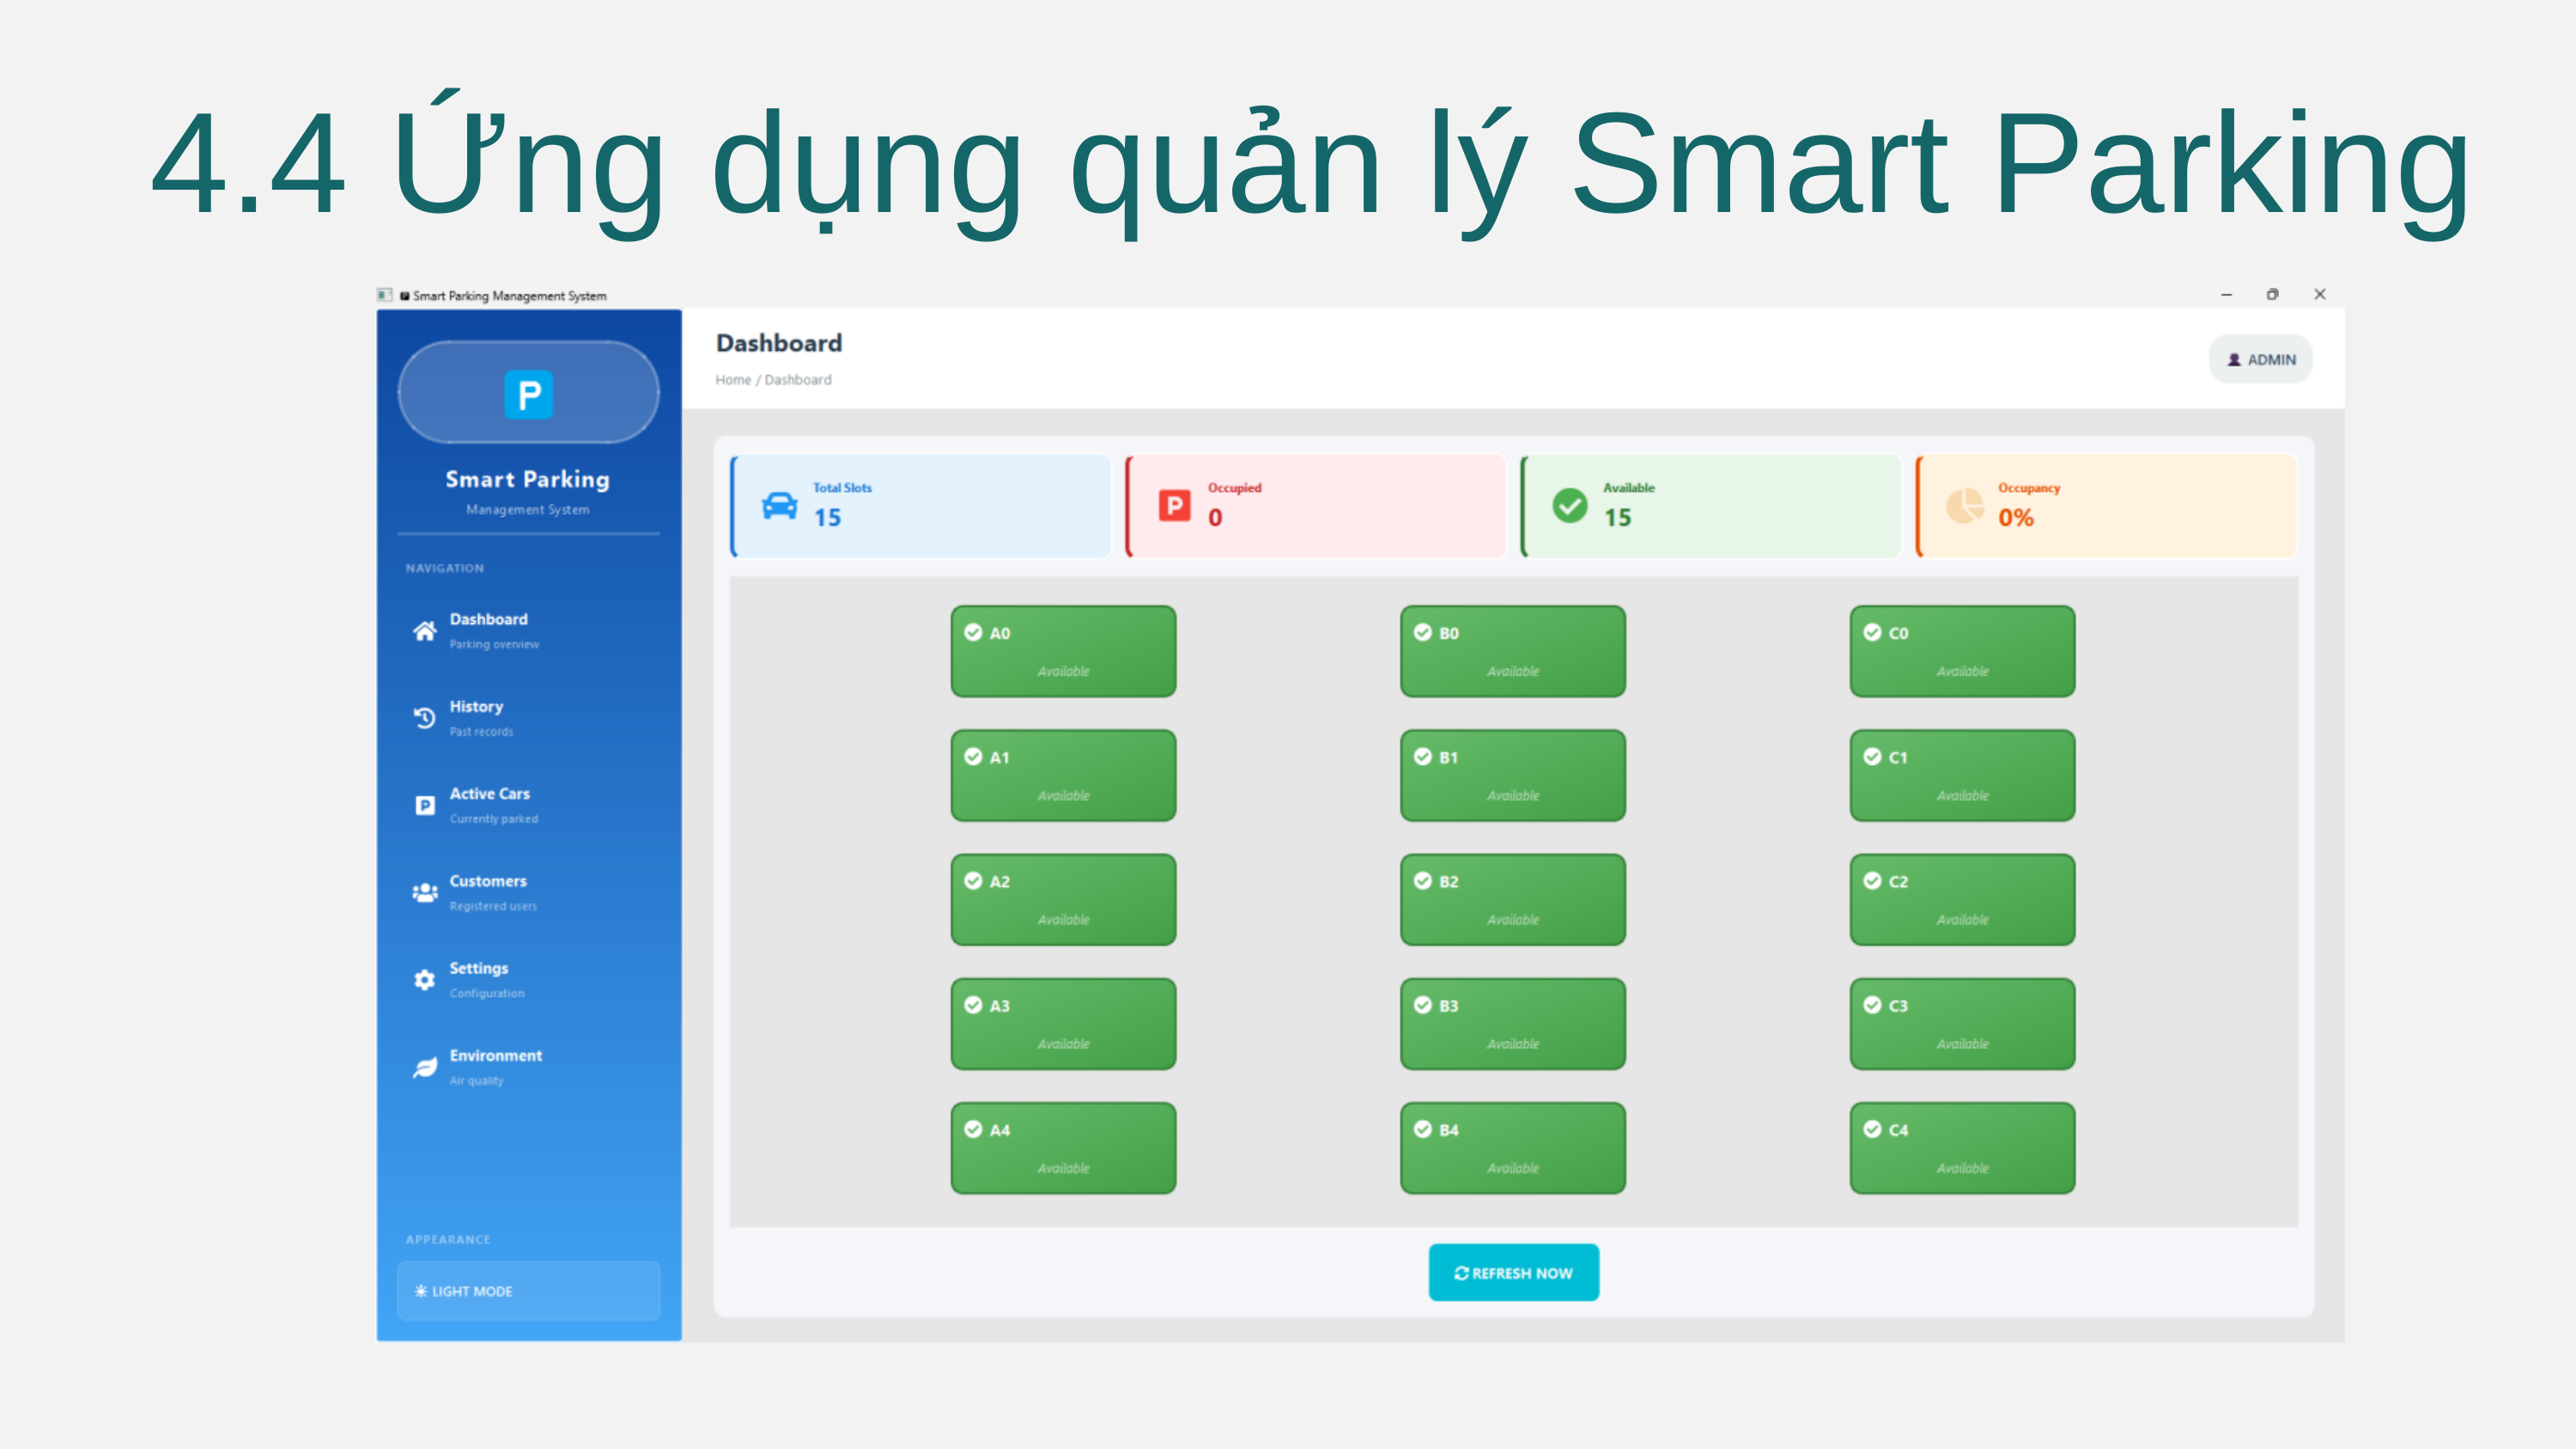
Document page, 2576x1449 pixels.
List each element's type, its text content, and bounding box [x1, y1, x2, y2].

picture [375, 283, 2345, 1343]
text_box 4.4 Ứng dụng quản lý Smart Parking [149, 80, 2576, 246]
